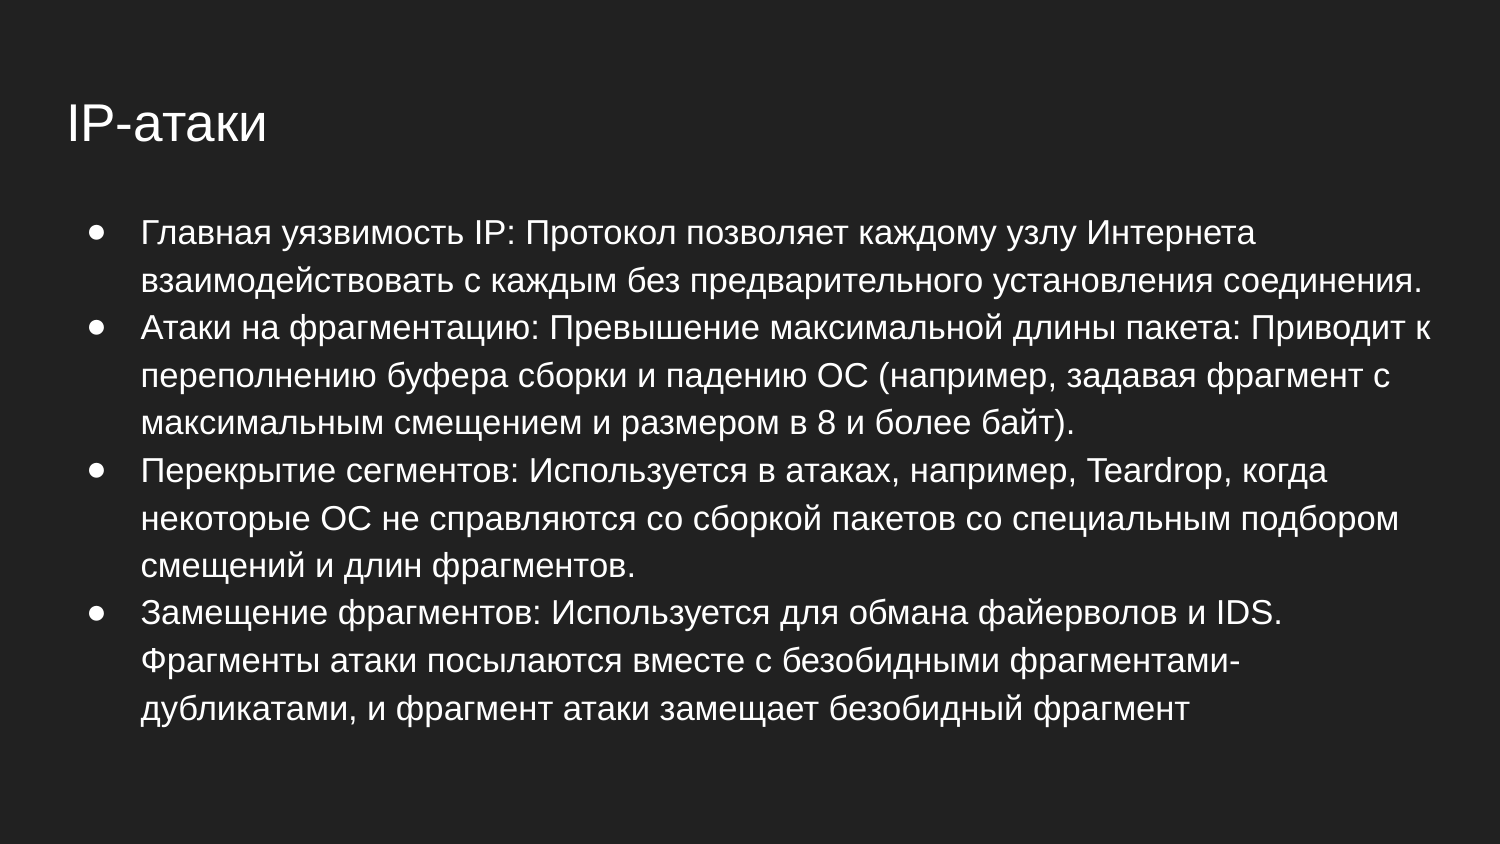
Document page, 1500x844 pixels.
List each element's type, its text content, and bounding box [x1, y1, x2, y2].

title ІР-атаки [51, 72, 1449, 167]
list Главная уязвимость IP: Протокол позволяет каждому узлу Интернета взаимодействовать с каждым без предварительного установления соединения. Атаки на фрагментацию: Превышение максимальной длины пакета: Приводит к переполнению буфера сборки и падению ОС (например, задавая фрагмент с максимальным смещением и размером в 8 и более байт). Перекрытие сегментов: Используется в атаках, например, Teardrop, когда некоторые ОС не справляются со сборкой пакетов со специальным подбором смещений и длин фрагментов. Замещение фрагментов: Используется для обмана файерволов и IDS. Фрагменты атаки посылаются вместе с безобидными фрагментами-дубликатами, и фрагмент атаки замещает безобидный фрагмент [51, 189, 1449, 750]
